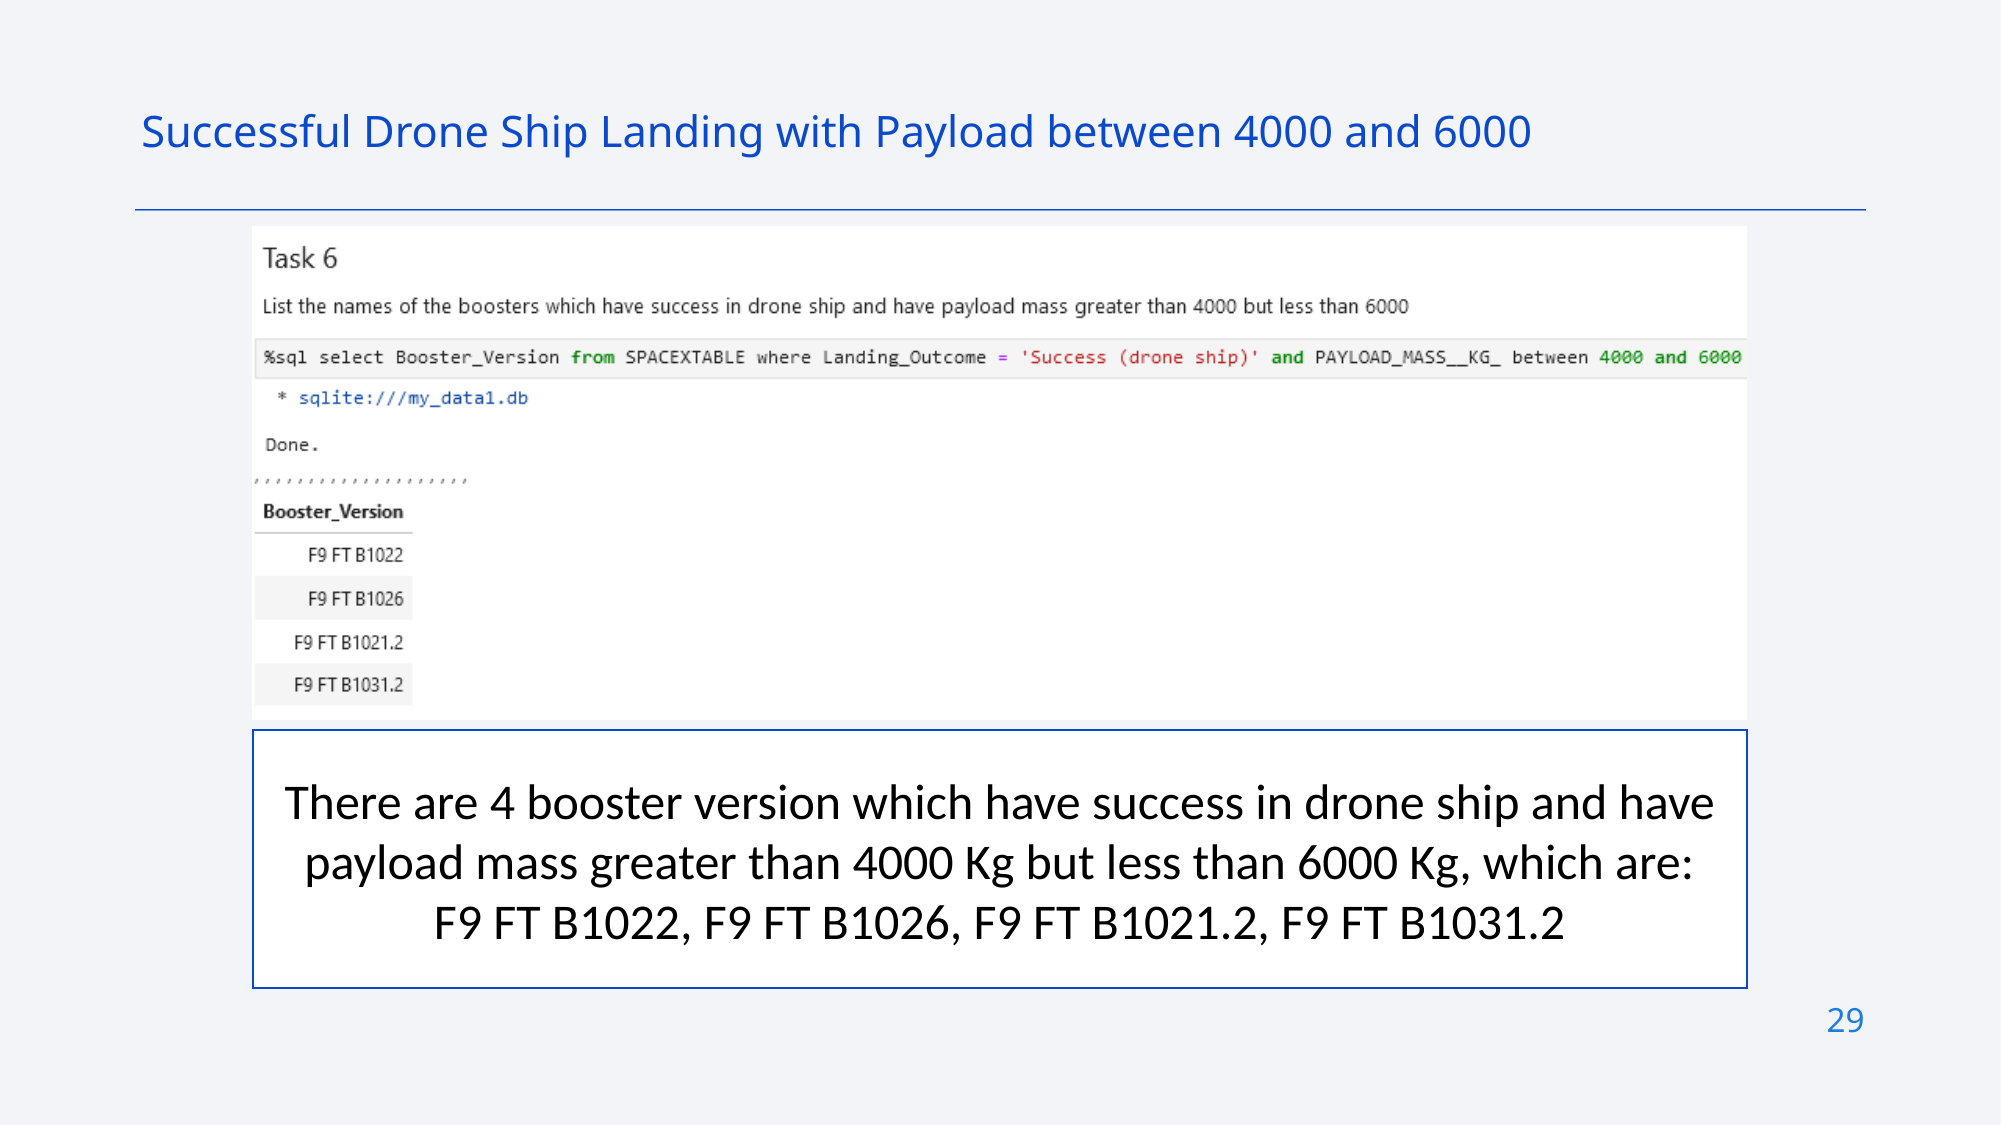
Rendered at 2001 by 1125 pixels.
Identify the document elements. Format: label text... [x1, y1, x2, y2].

picture [0, 0, 2001, 1125]
text_box Successful Drone Ship Landing with Payload between 4000 and 6000 [126, 88, 1852, 179]
slide_number 29 [1429, 988, 1880, 1055]
text_box There are 4 booster version which have success in drone ship and have payload mass greater than 4000 Kg but less than 6000 Kg, which are: F9 FT B1022, F9 FT B1026, F9 FT B1021.2, F9 FT B1031.2 [252, 729, 1748, 989]
